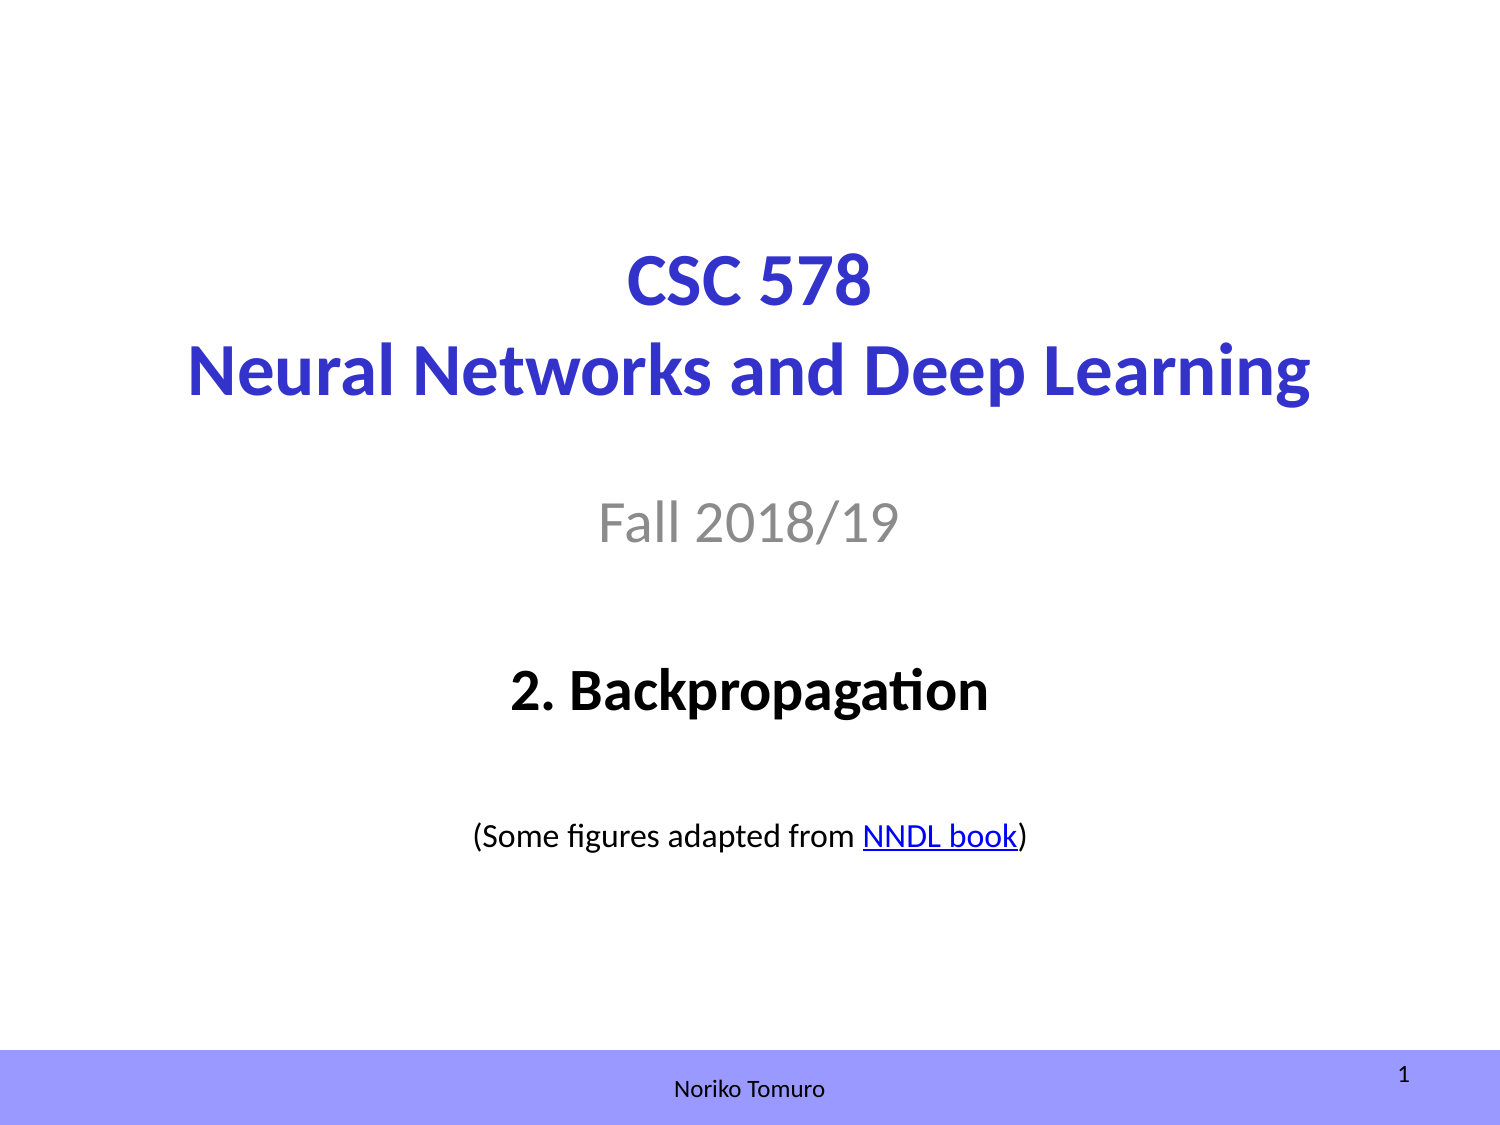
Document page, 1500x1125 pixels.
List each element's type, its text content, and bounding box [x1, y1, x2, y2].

title CSC 578 Neural Networks and Deep Learning [112, 200, 1388, 442]
footer Noriko Tomuro [0, 1050, 1500, 1125]
slide_number 1 [1074, 1042, 1425, 1103]
subtitle Fall 2018/19 2. Backpropagation (Some figures adapted from NNDL book) [225, 474, 1275, 863]
